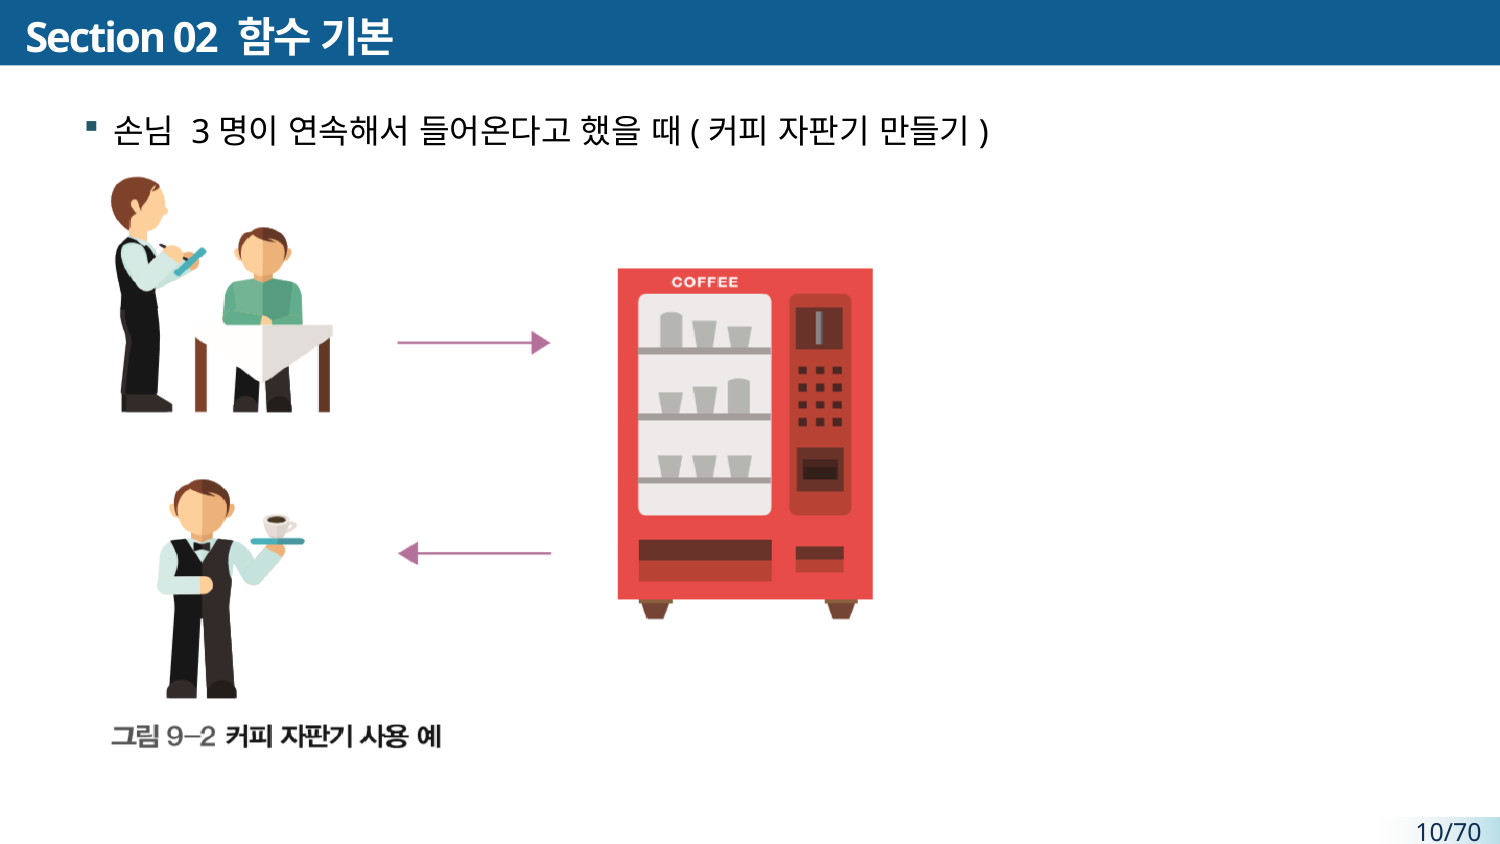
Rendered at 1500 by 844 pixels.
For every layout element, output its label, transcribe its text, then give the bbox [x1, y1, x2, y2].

picture [107, 170, 884, 749]
list 손님 3명이 연속해서 들어온다고 했을 때(커피 자판기 만들기) [10, 95, 1481, 793]
title Section 02 함수 기본 [10, 6, 1288, 65]
